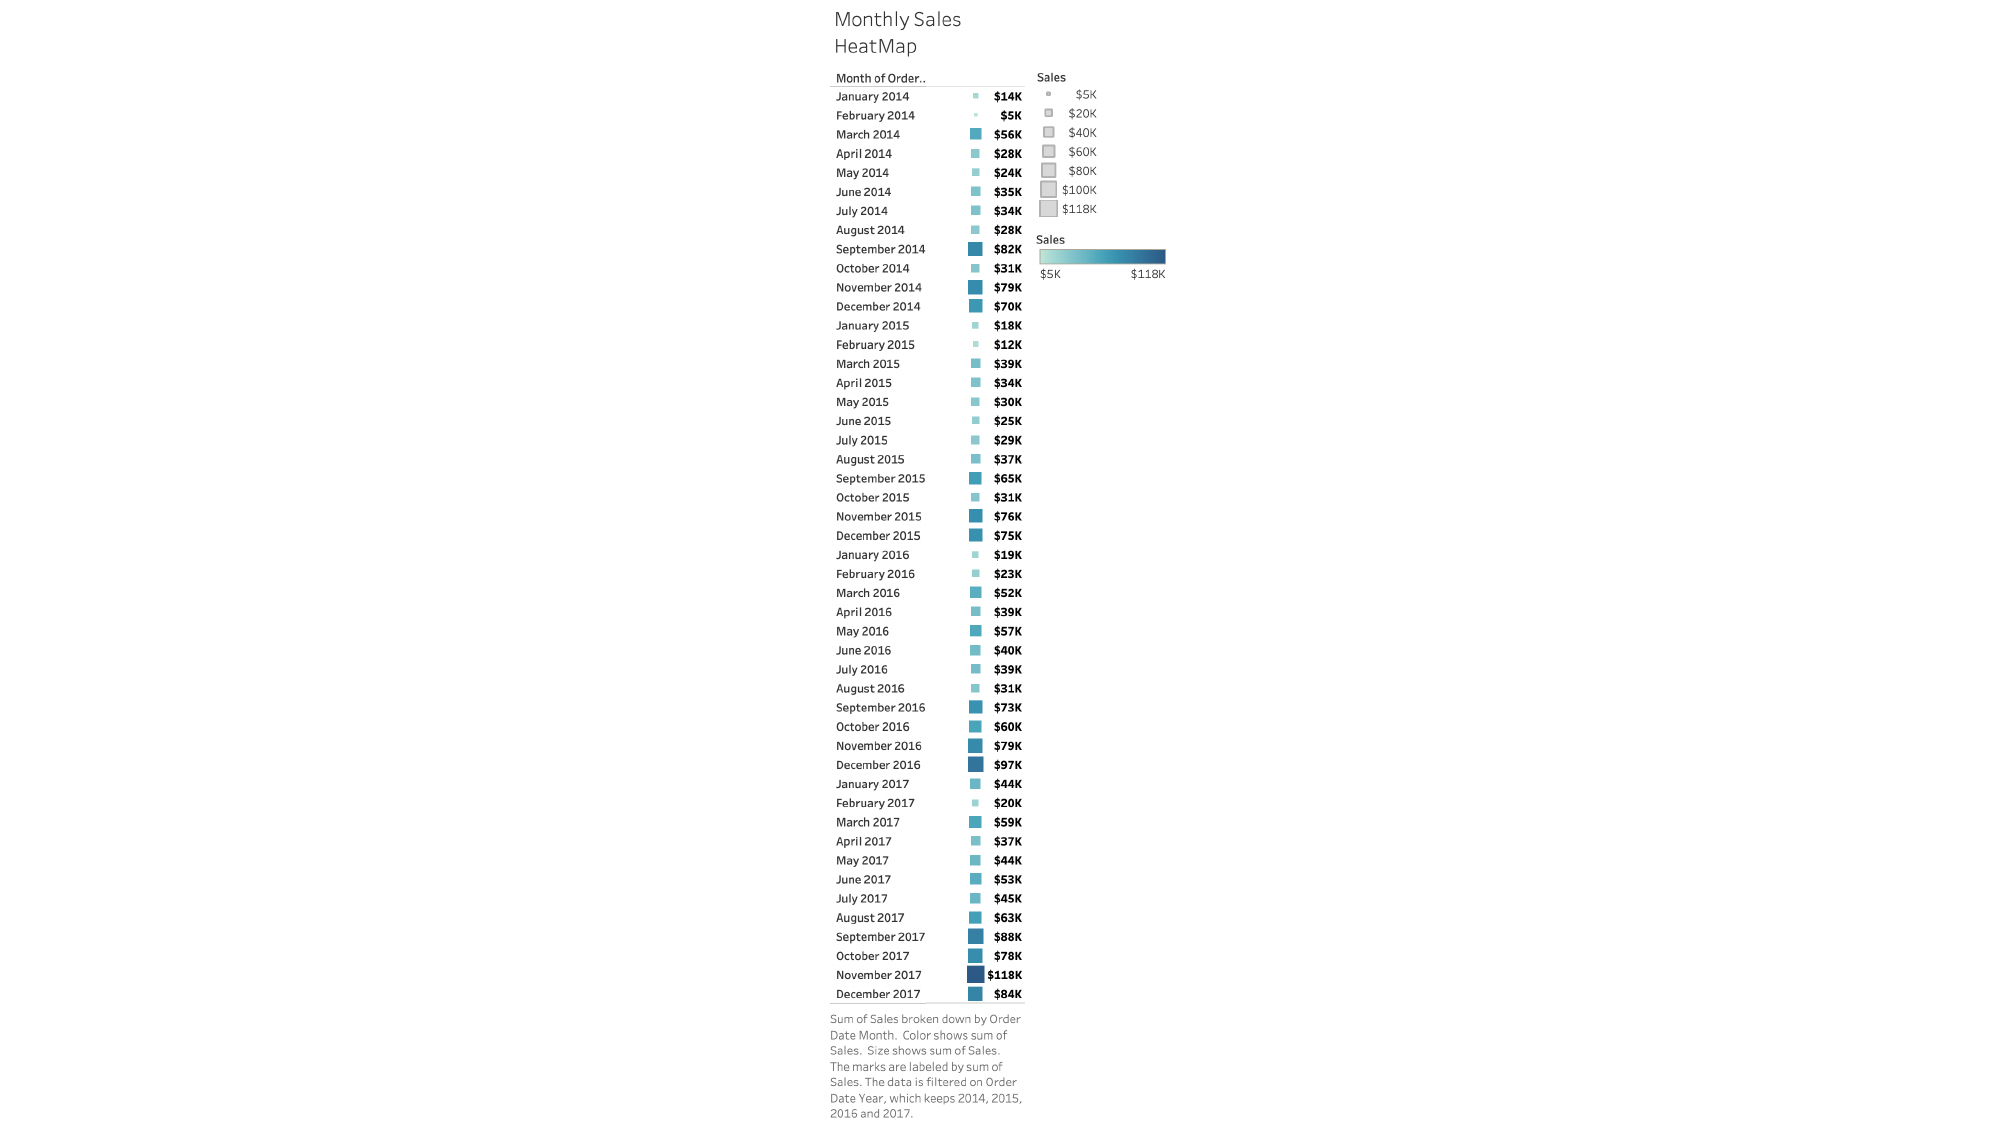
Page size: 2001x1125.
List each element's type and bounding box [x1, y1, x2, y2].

picture [830, 0, 1170, 1125]
